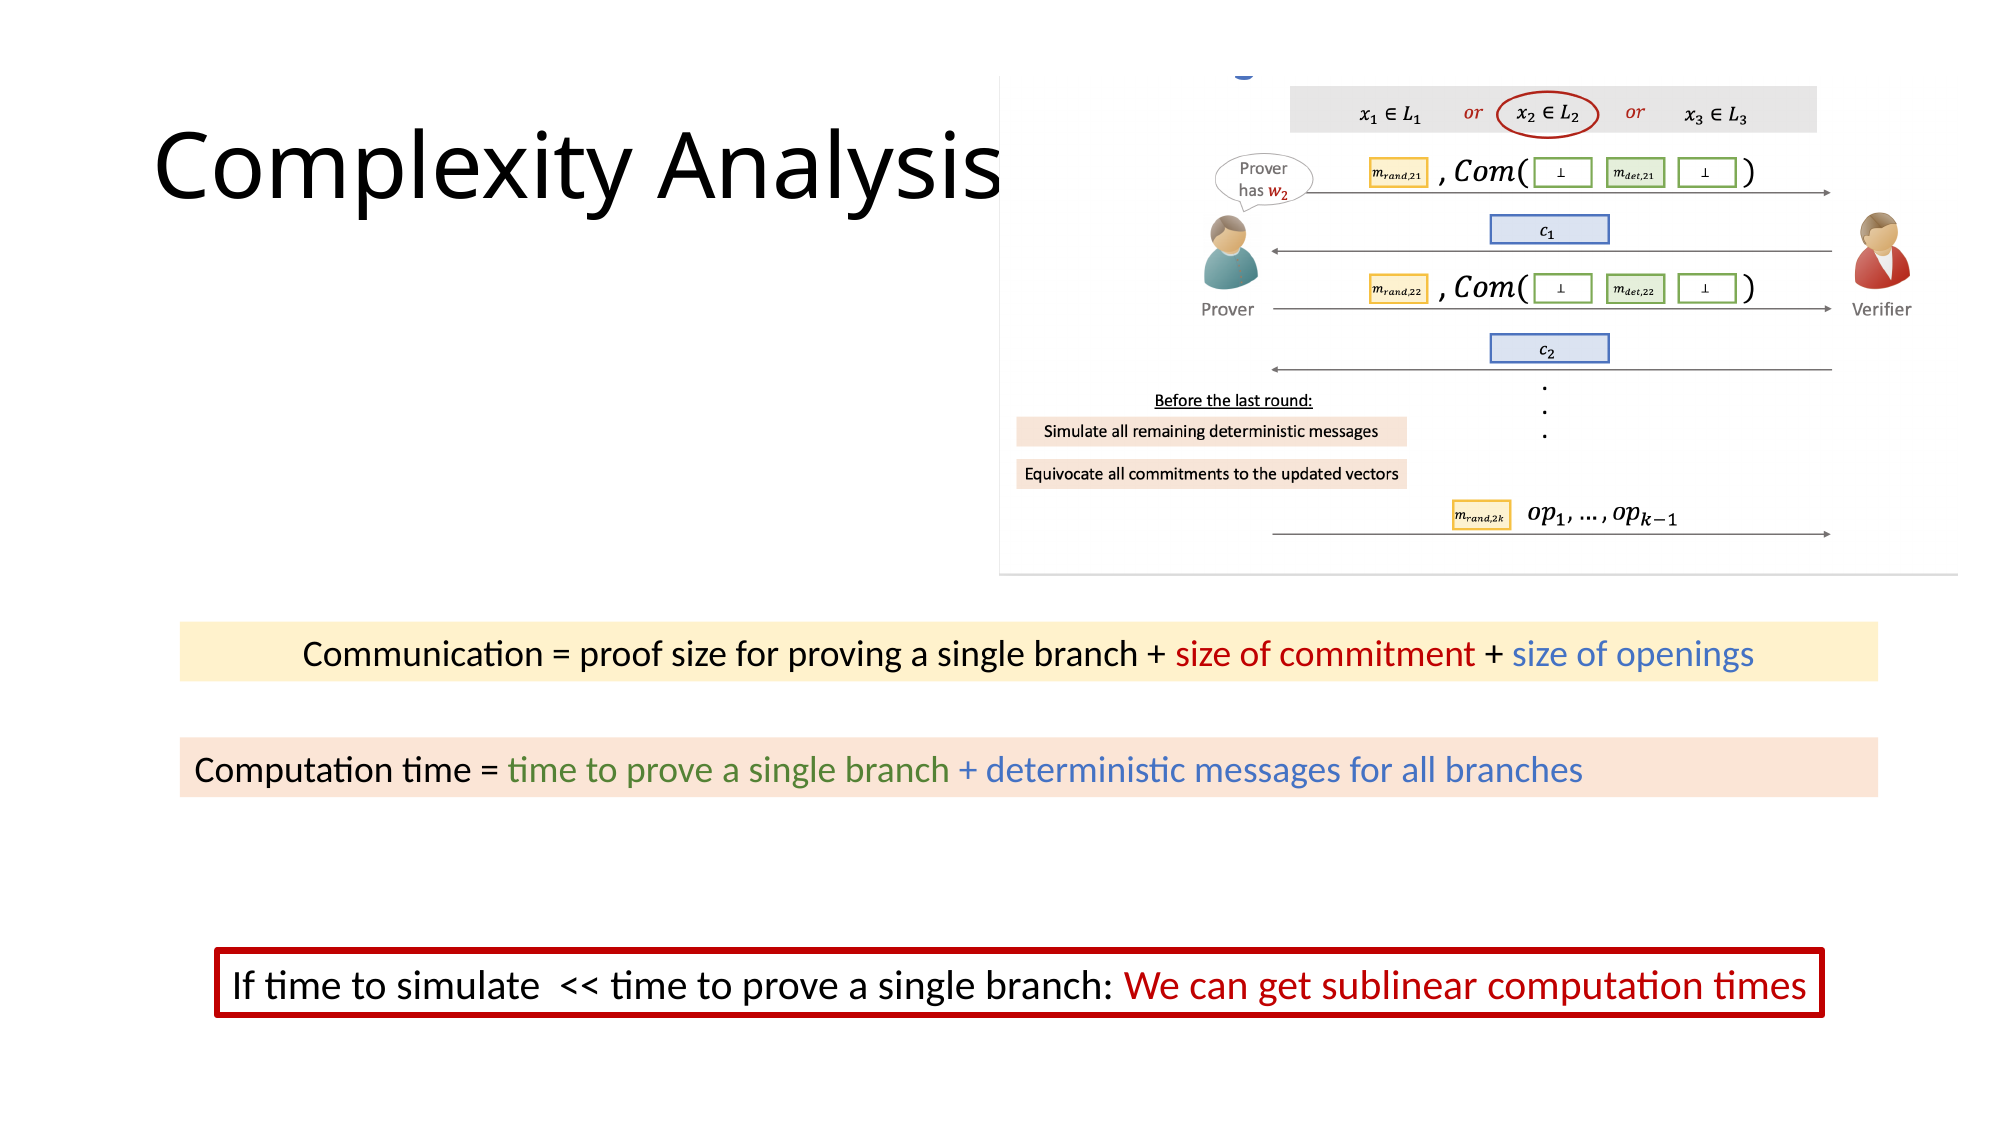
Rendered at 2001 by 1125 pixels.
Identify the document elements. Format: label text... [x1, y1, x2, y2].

picture [999, 76, 1958, 576]
title Complexity Analysis [137, 59, 1863, 278]
